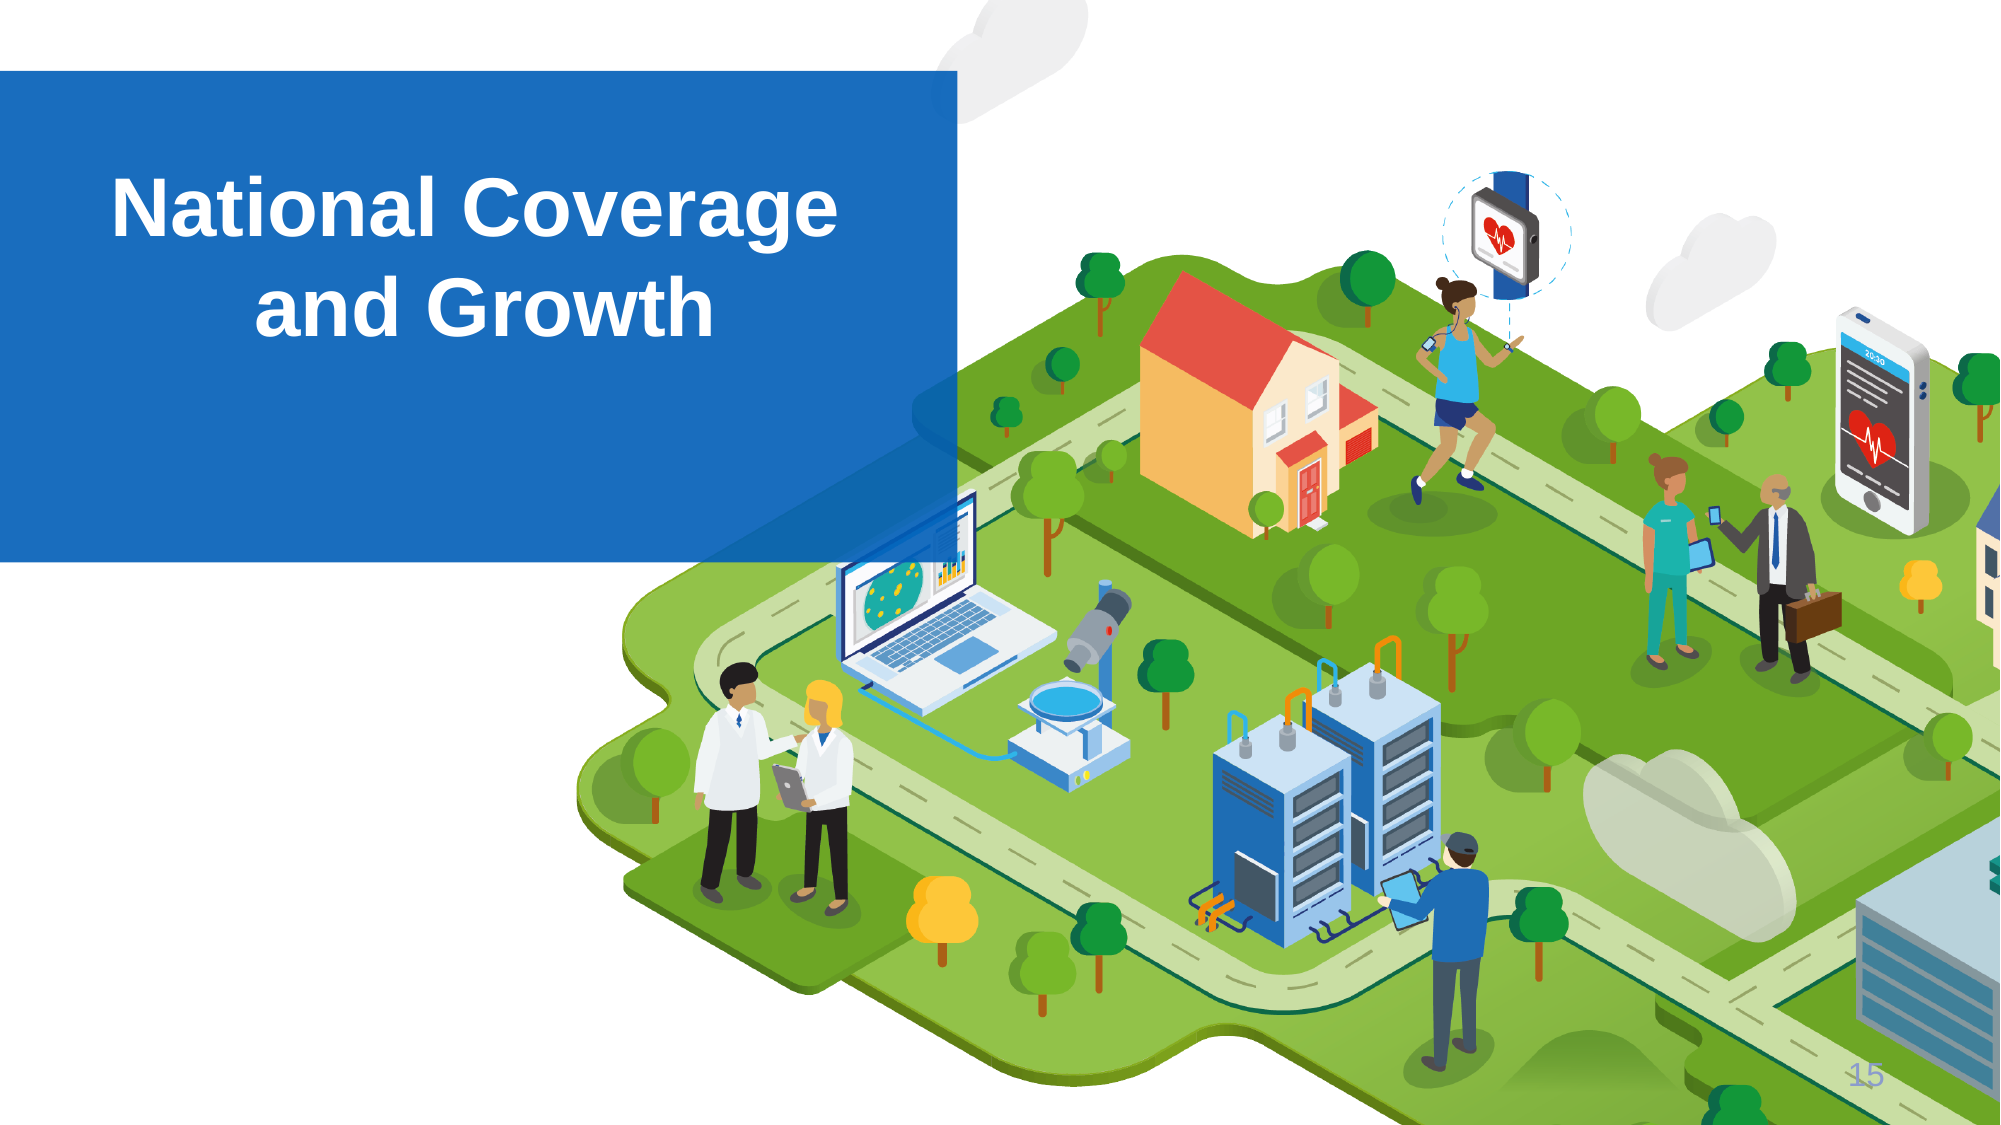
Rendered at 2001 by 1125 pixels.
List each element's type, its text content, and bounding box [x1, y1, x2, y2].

list National Coverage and Growth [0, 70, 958, 563]
slide_number 15 [1433, 1042, 1900, 1103]
picture [530, 0, 2000, 1125]
